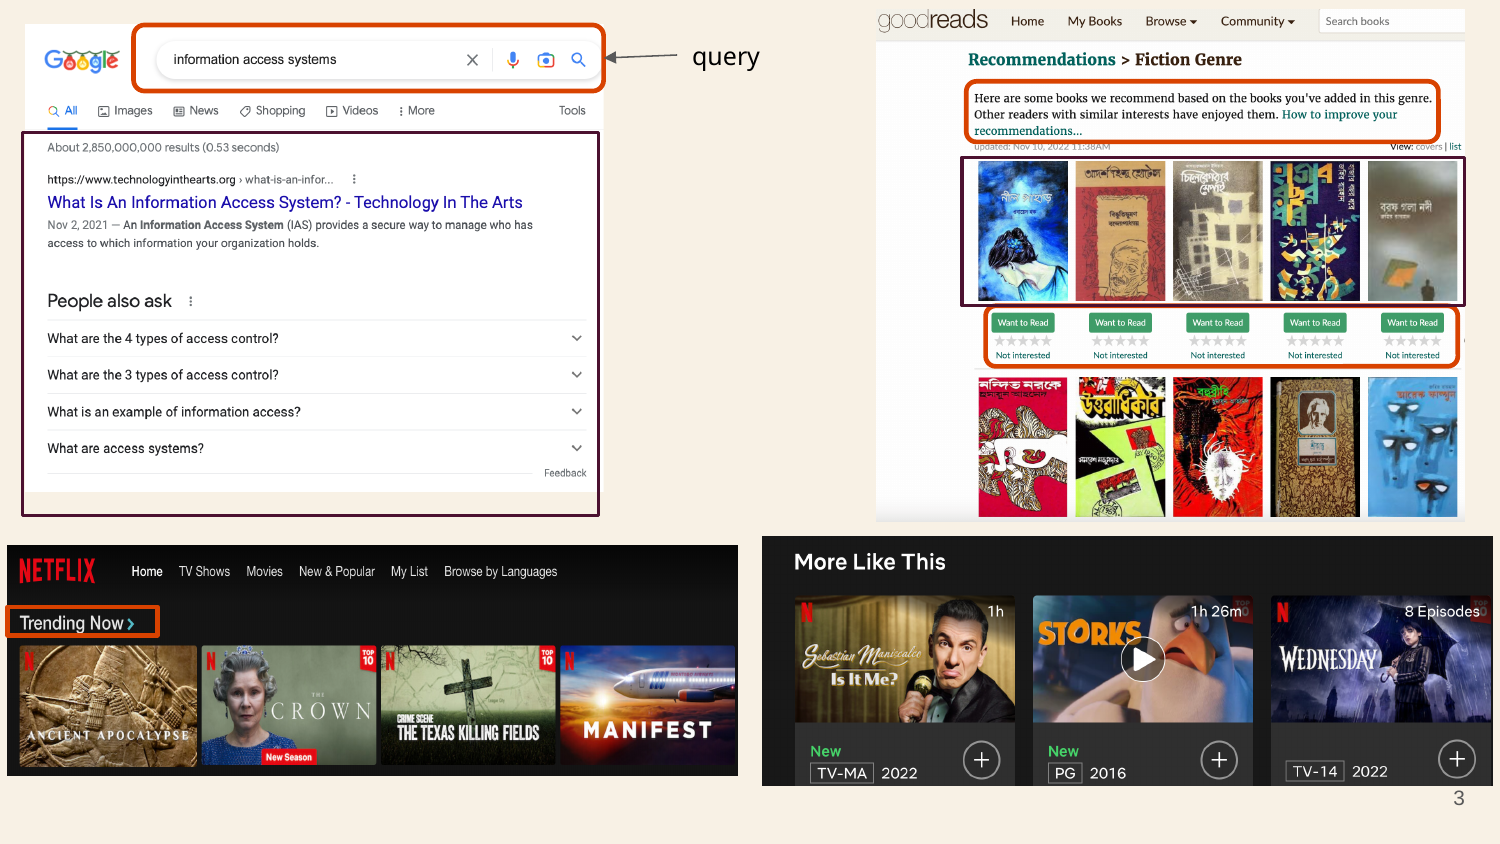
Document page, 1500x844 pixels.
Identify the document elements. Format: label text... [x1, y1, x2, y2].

picture [7, 545, 738, 777]
text_box query [677, 25, 851, 85]
text_box [22, 499, 599, 516]
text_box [603, 55, 678, 59]
picture [24, 24, 604, 493]
slide_number ‹#› [1389, 794, 1480, 830]
picture [762, 536, 1493, 786]
picture [876, 8, 1465, 522]
